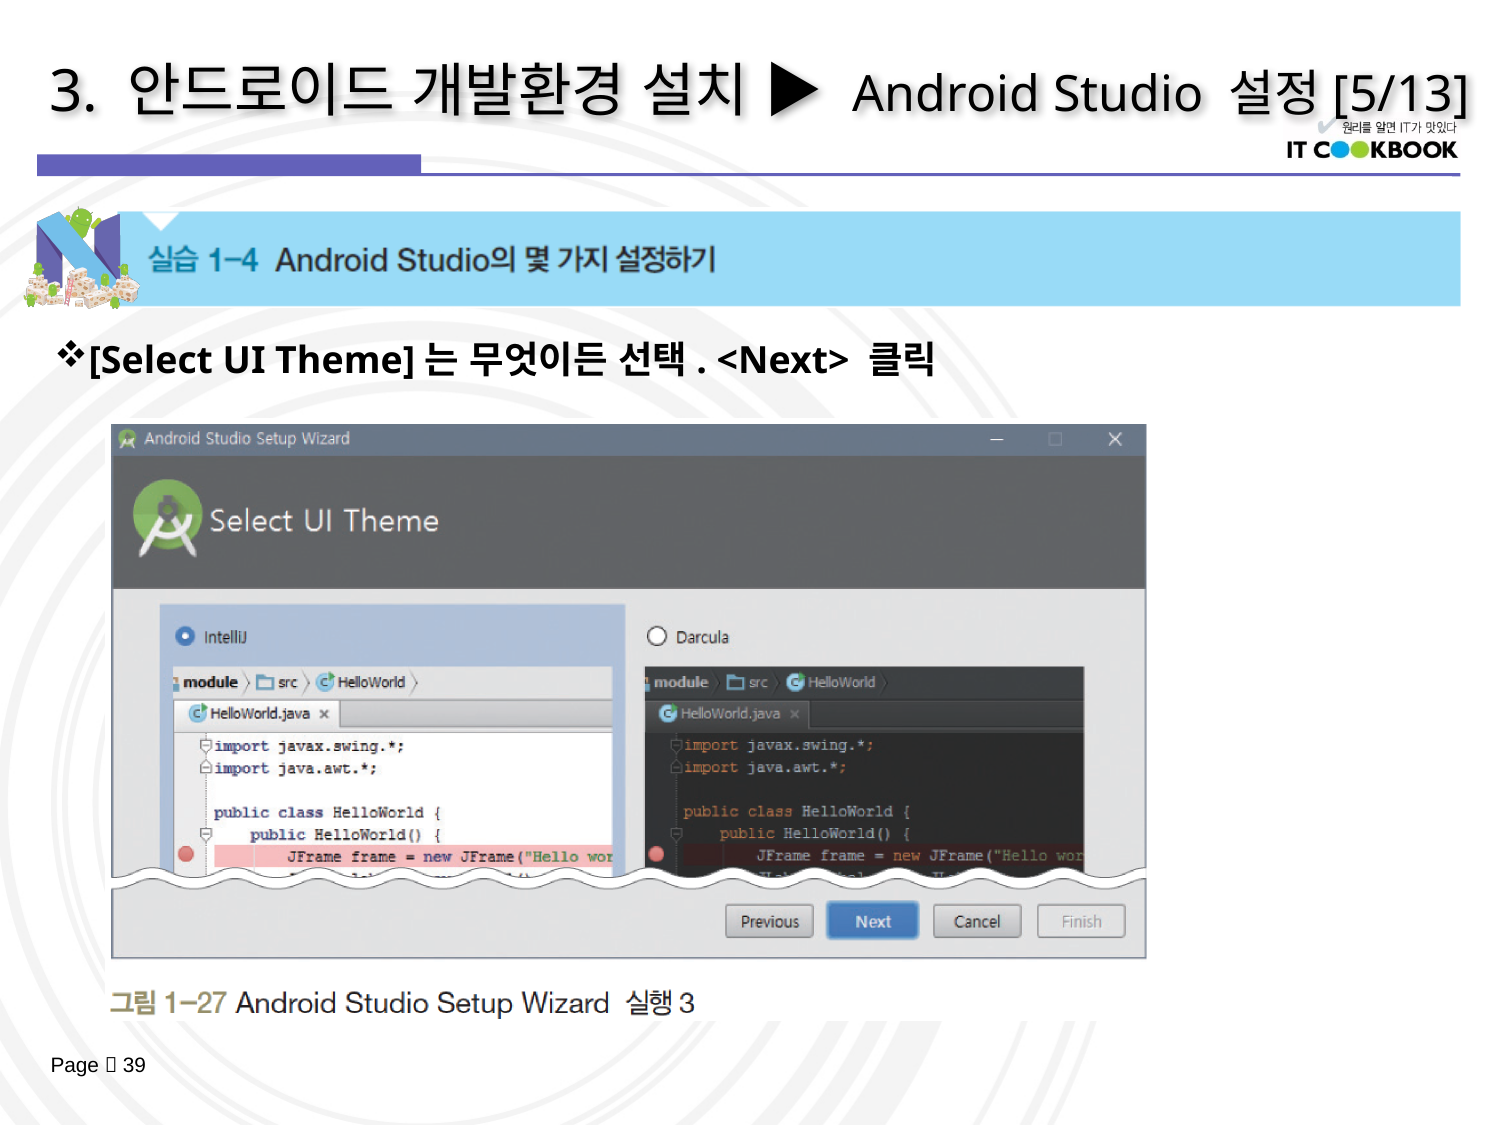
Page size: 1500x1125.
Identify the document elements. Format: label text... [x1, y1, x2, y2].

picture [0, 35, 1500, 1125]
picture [105, 418, 1153, 1021]
list [Select UI Theme]는 무엇이든 선택. <Next> 클릭 [54, 335, 1500, 1051]
title 3. 안드로이드 개발환경 설치 ▶ Android Studio 설정[5/13] [48, 53, 1500, 161]
